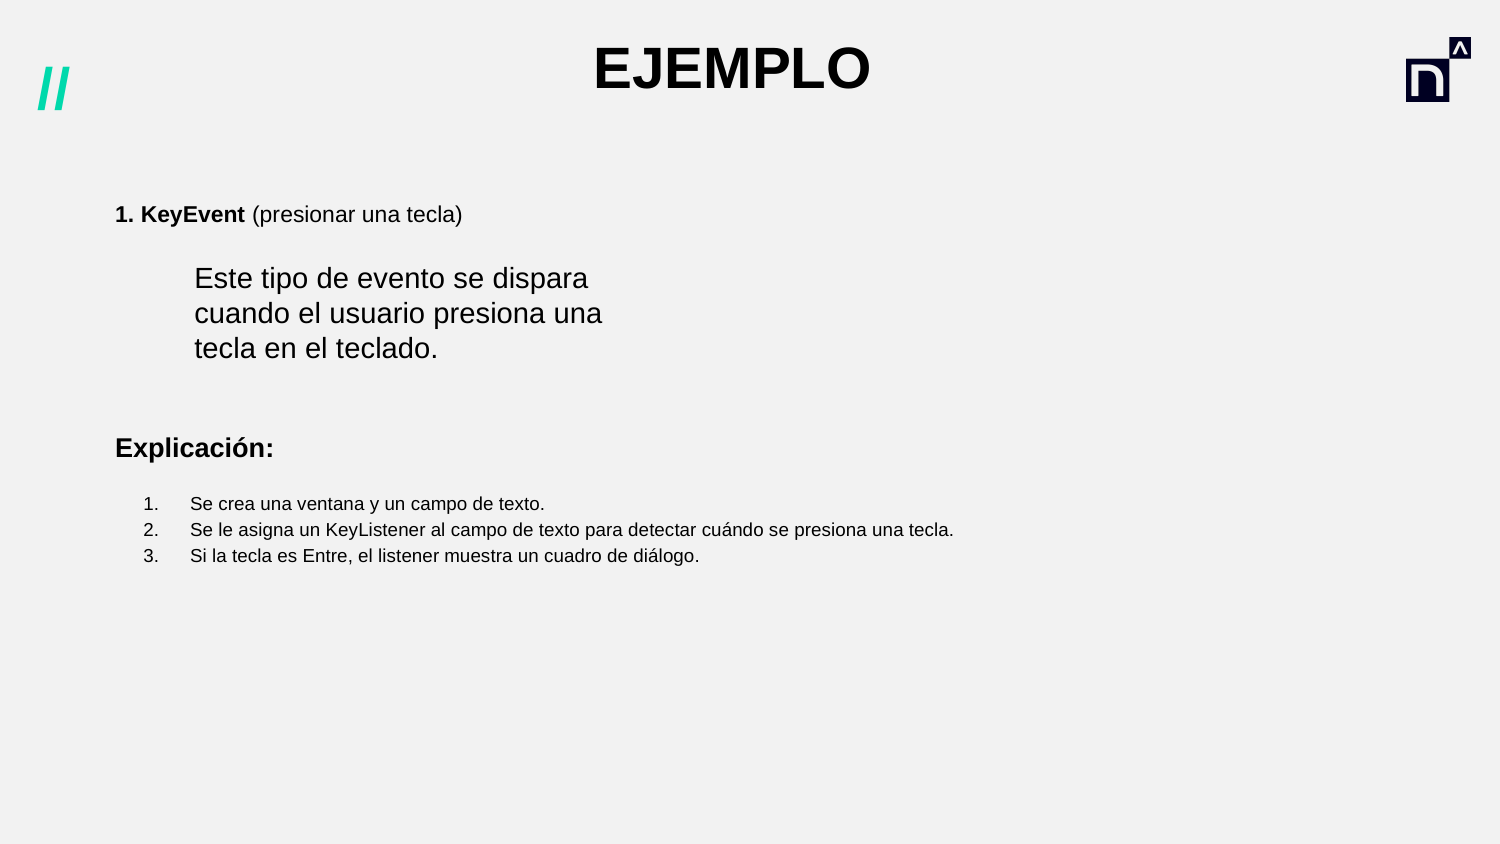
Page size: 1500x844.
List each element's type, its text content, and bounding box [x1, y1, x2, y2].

picture [1406, 37, 1471, 102]
text_box Este tipo de evento se dispara cuando el usuario presiona una tecla en el teclado. [179, 244, 672, 380]
title EJEMPLO 1. KeyEvent (presionar una tecla) Explicación: Se crea una ventana y un campo de texto. Se le asigna un KeyListener al campo de texto para detectar cuándo se presiona una tecla. Si la tecla es Entre, el listener muestra un cuadro de diálogo. [100, 15, 1366, 163]
